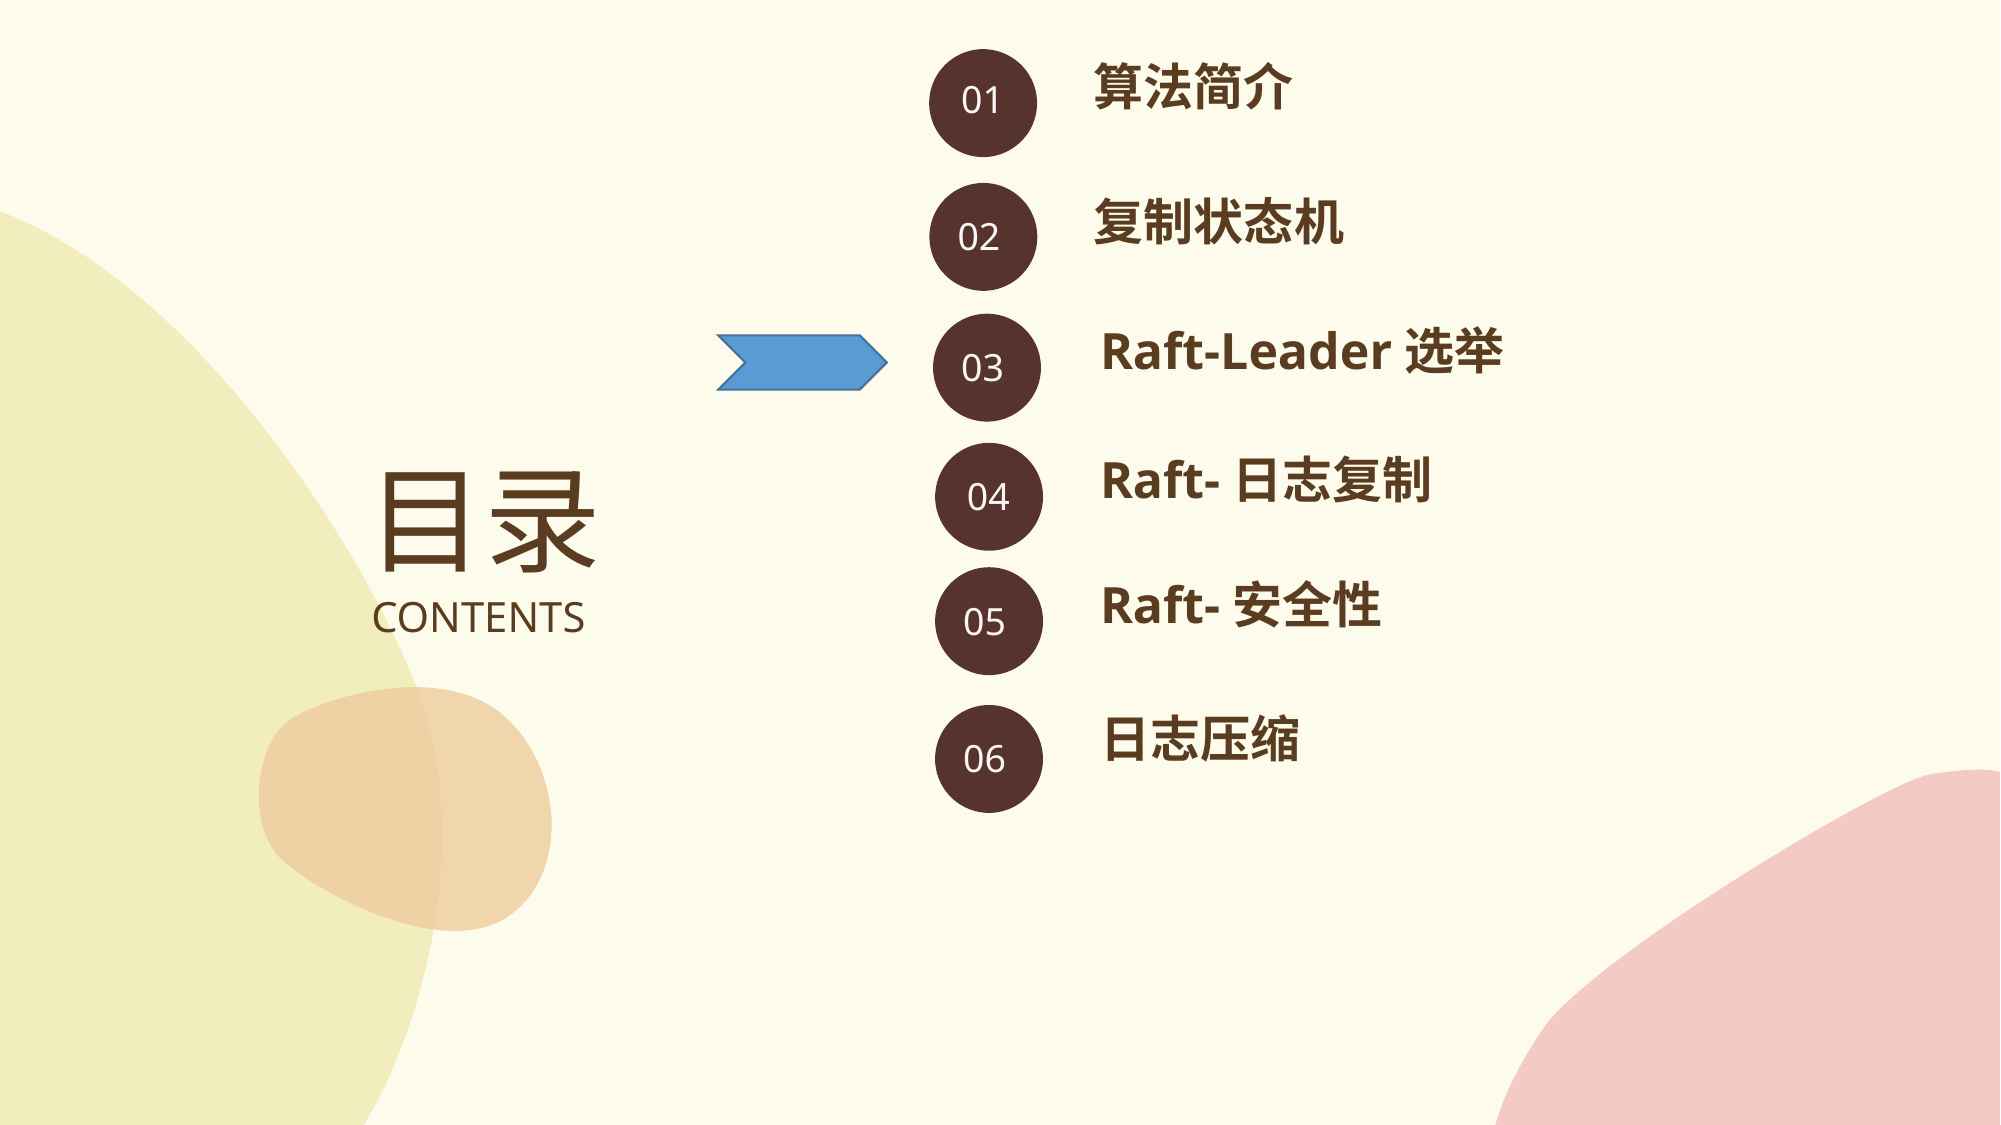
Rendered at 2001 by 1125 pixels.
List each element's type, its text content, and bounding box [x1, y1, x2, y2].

text_box CONTENTS [321, 595, 635, 649]
text_box 05 [940, 590, 1029, 650]
text_box 02 [935, 205, 1023, 266]
text_box 复制状态机 [1079, 182, 1448, 258]
text_box 目录 [321, 439, 647, 595]
text_box 03 [938, 336, 1027, 397]
text_box 04 [944, 465, 1033, 526]
text_box 日志压缩 [1085, 700, 1454, 776]
text_box Raft-安全性 [1085, 565, 1496, 641]
text_box 算法简介 [1079, 47, 1448, 123]
text_box [932, 342, 938, 393]
text_box [934, 441, 1045, 552]
text_box [934, 596, 940, 646]
text_box [0, 210, 435, 1125]
text_box [257, 686, 553, 932]
text_box [928, 48, 1039, 159]
text_box Raft-Leader选举 [1085, 312, 1635, 387]
text_box [942, 566, 1045, 677]
text_box [934, 734, 940, 784]
text_box Raft-日志复制 [1085, 441, 1496, 517]
text_box 06 [940, 727, 1029, 788]
text_box [928, 210, 935, 264]
text_box [936, 181, 1039, 292]
text_box [942, 703, 1045, 814]
text_box [715, 334, 889, 391]
text_box [940, 312, 1042, 423]
text_box [1494, 768, 2000, 1125]
text_box 01 [938, 69, 1027, 129]
